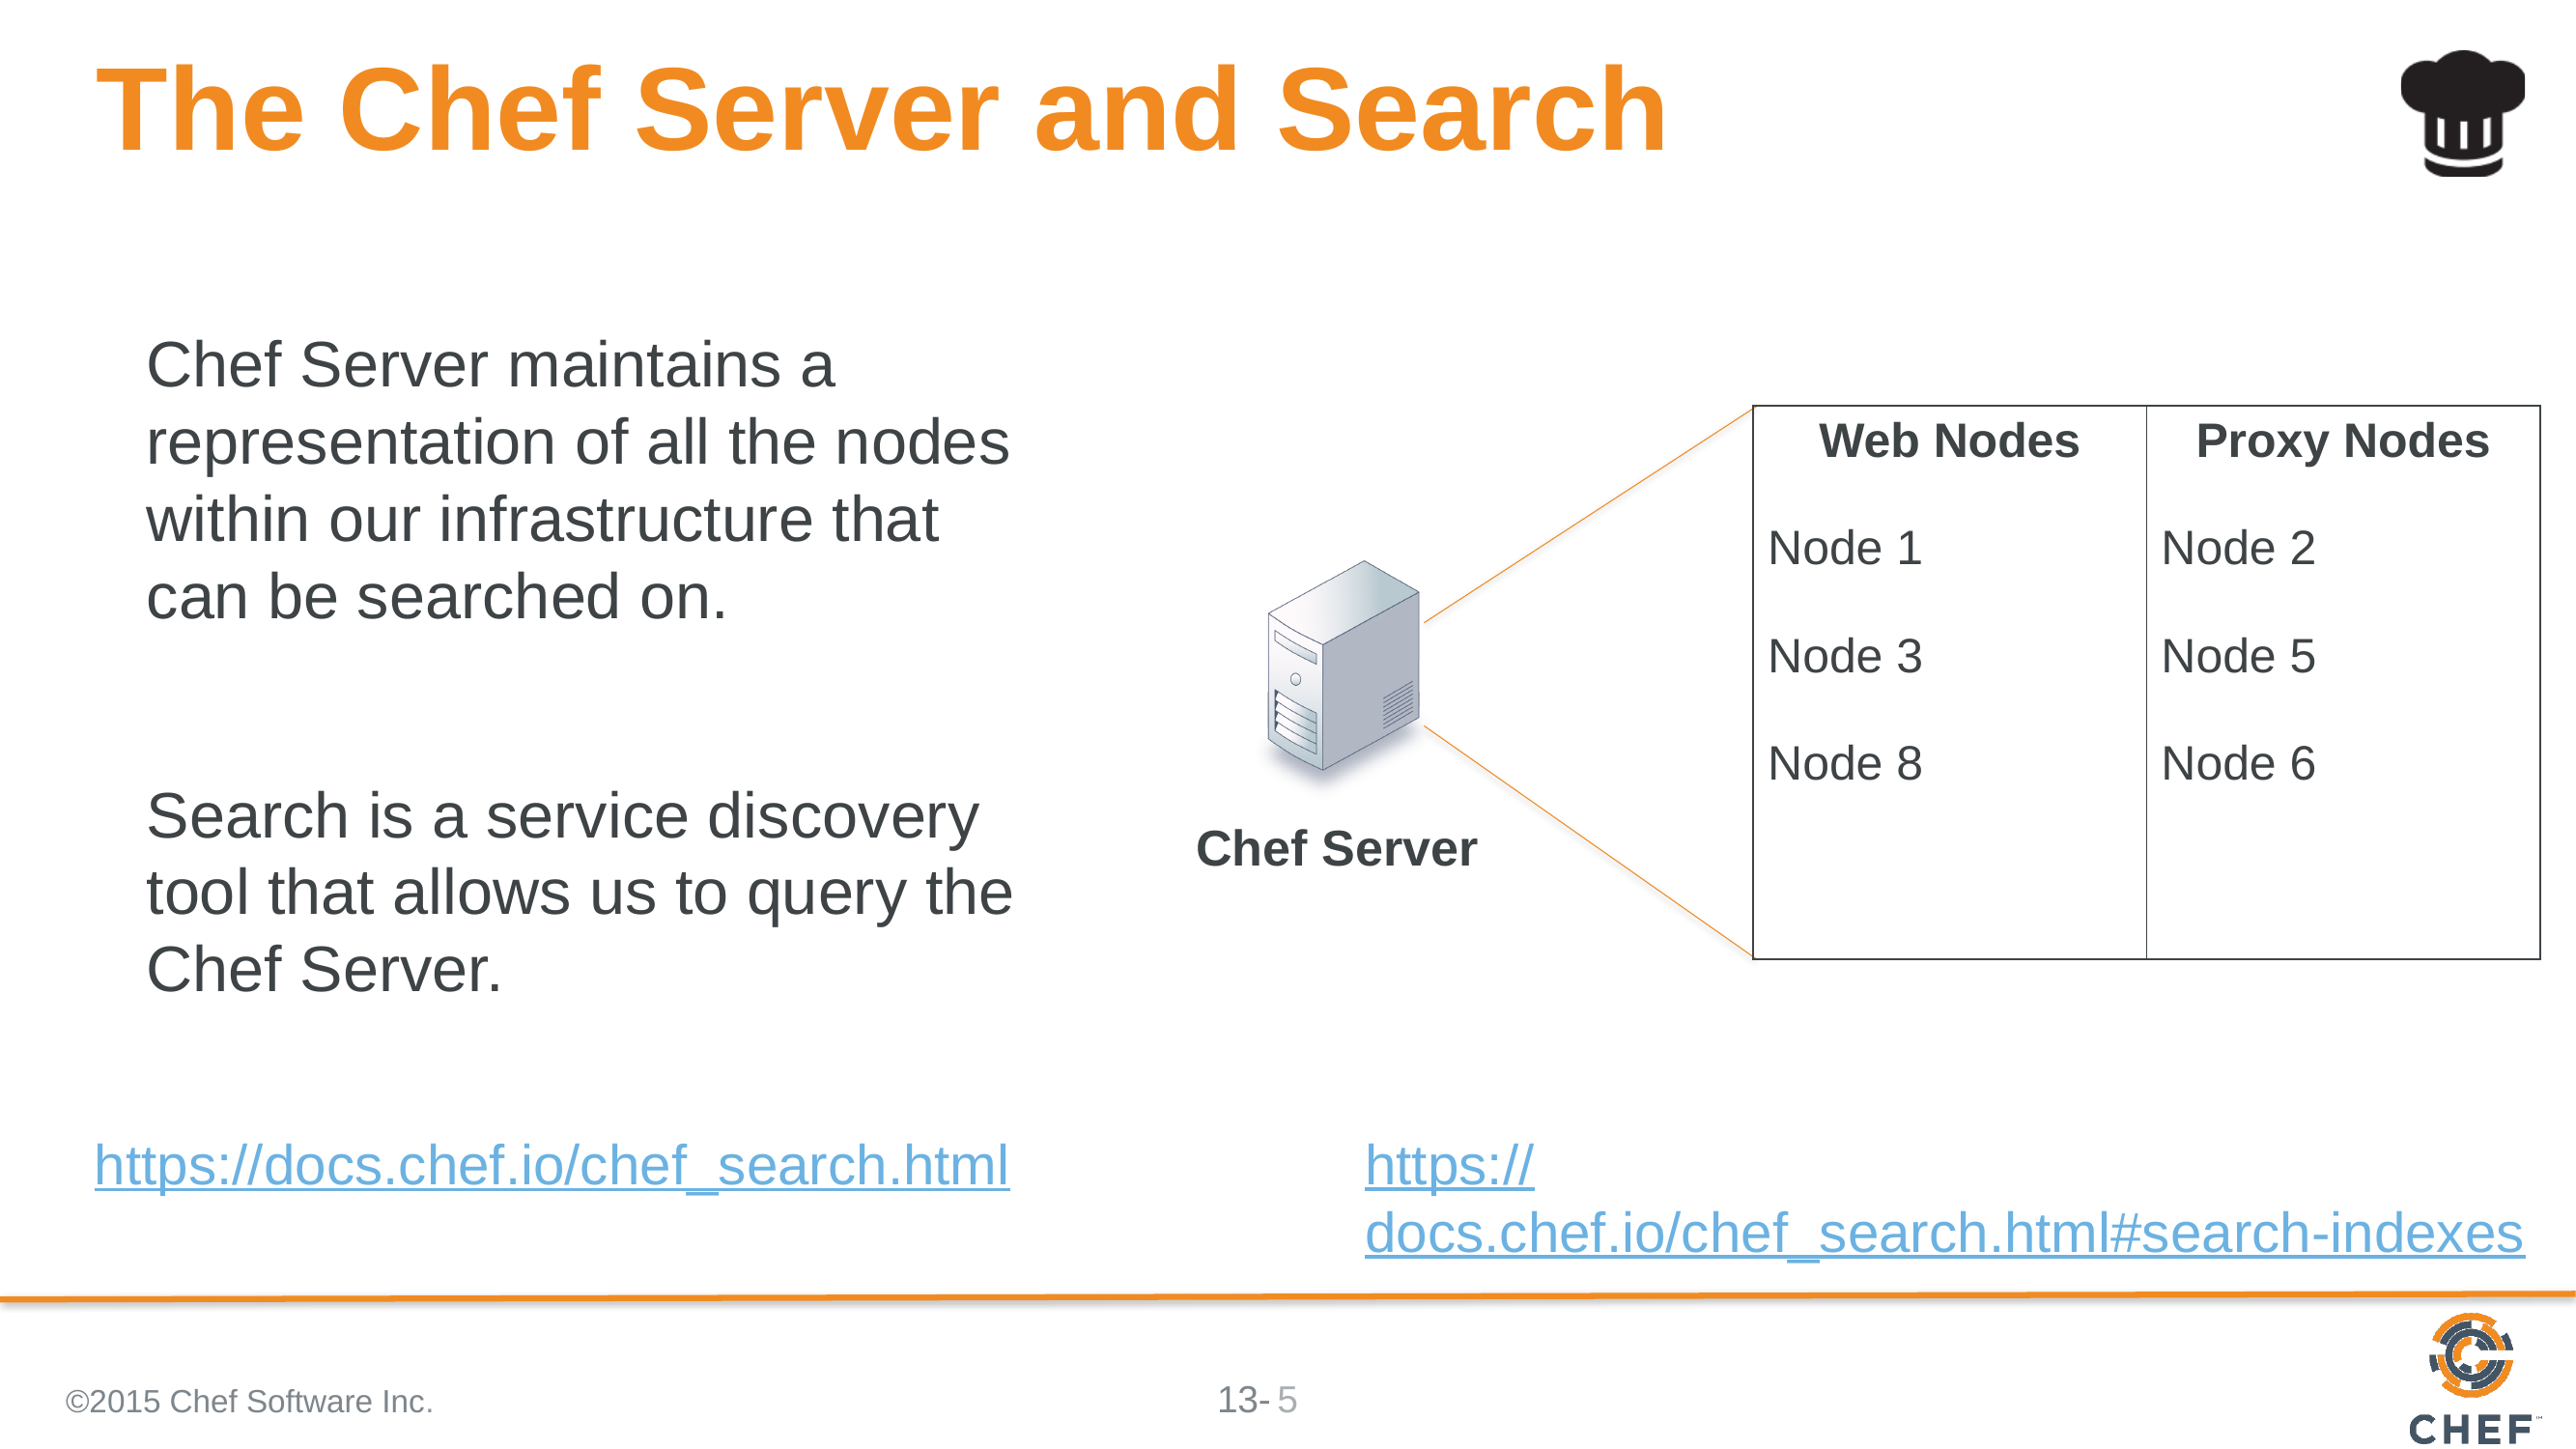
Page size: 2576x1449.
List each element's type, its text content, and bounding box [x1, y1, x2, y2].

list https://docs.chef.io/chef_search.html [45, 1128, 1192, 1234]
table_header Proxy Nodes Node 2 Node 5 Node 6 [2147, 407, 2539, 958]
table_header Web Nodes Node 1 Node 3 Node 8 [1754, 407, 2146, 958]
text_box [1424, 725, 1758, 960]
text_box https://docs.chef.io/chef_search.html#search-indexes [1316, 1127, 2576, 1234]
title The Chef Server and Search [96, 48, 2463, 180]
text_box Chef Server maintains a representation of all the nodes within our infrastructure that can be searched on. Search is a service discovery tool that allows us to query the Chef Server. [97, 322, 1045, 931]
slide_number 5 [998, 1359, 1578, 1437]
footer ©2015 Chef Software Inc. [51, 1359, 952, 1440]
picture [2399, 1297, 2550, 1449]
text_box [1424, 406, 1758, 623]
picture [1213, 560, 1474, 838]
text_box Chef Server [1191, 815, 1419, 930]
